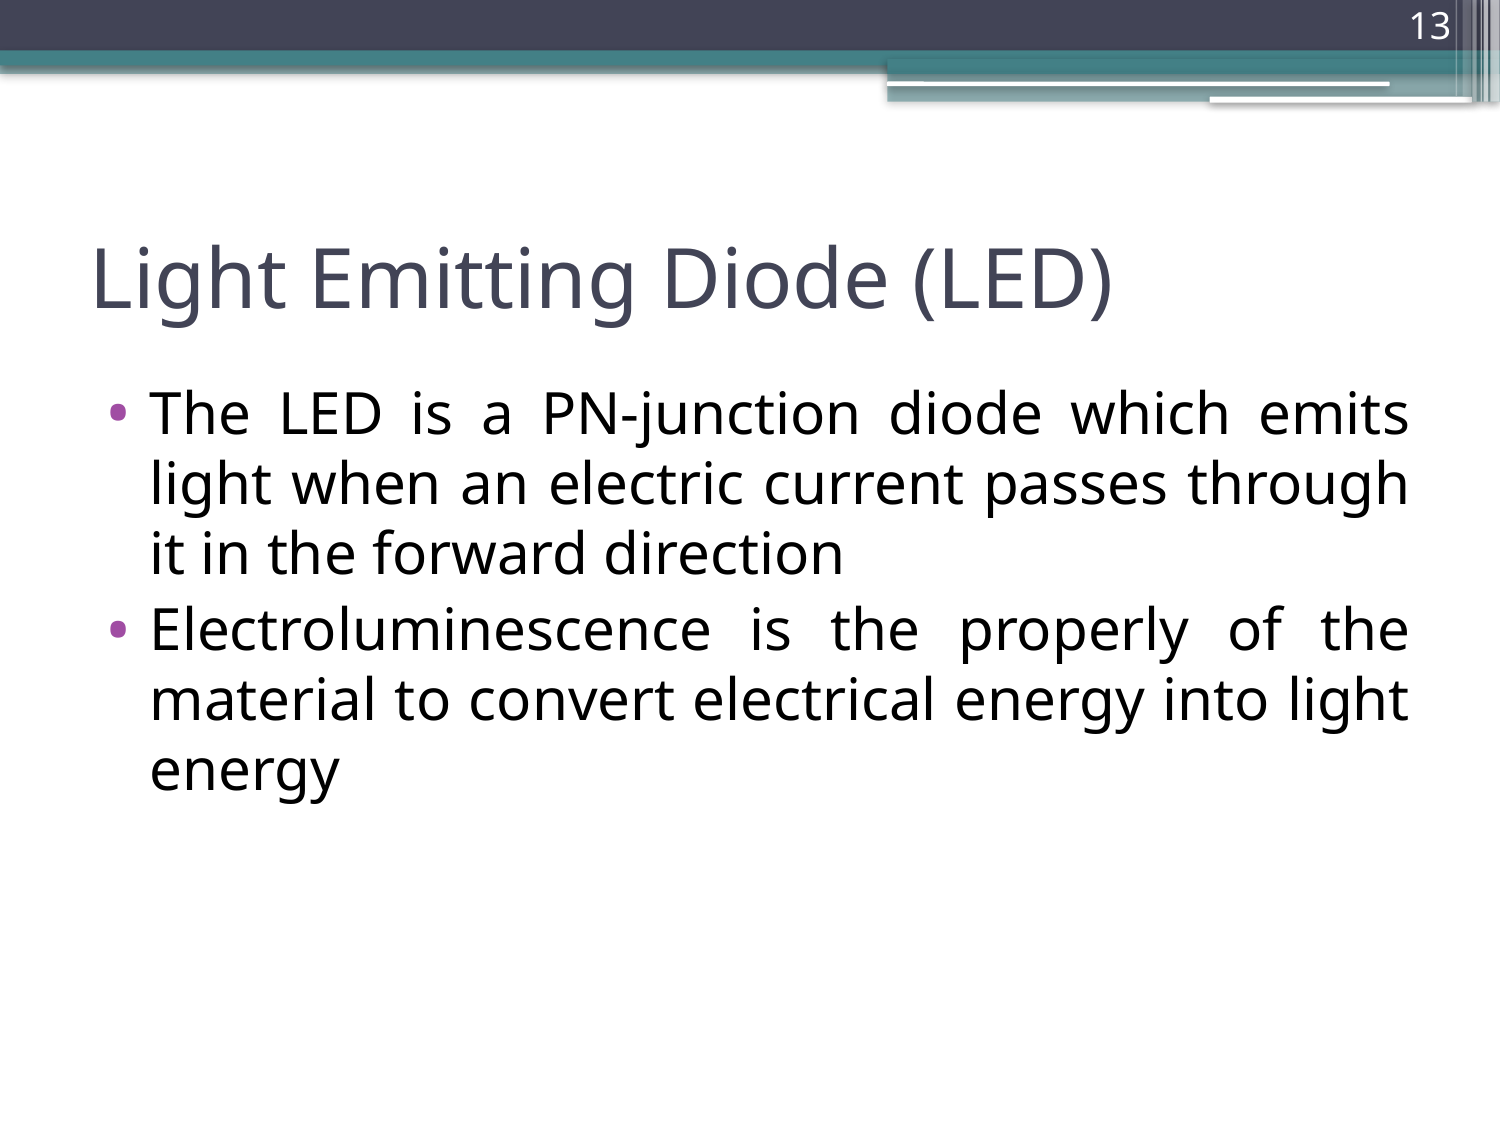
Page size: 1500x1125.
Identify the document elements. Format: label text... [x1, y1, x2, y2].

title Light Emitting Diode (LED) [75, 187, 1425, 363]
list The LED is a PN-junction diode which emits light when an electric current passes through it in the forward direction Electroluminescence is the properly of the material to convert electrical energy into light energy [75, 368, 1425, 1079]
slide_number 13 [1341, 0, 1466, 61]
